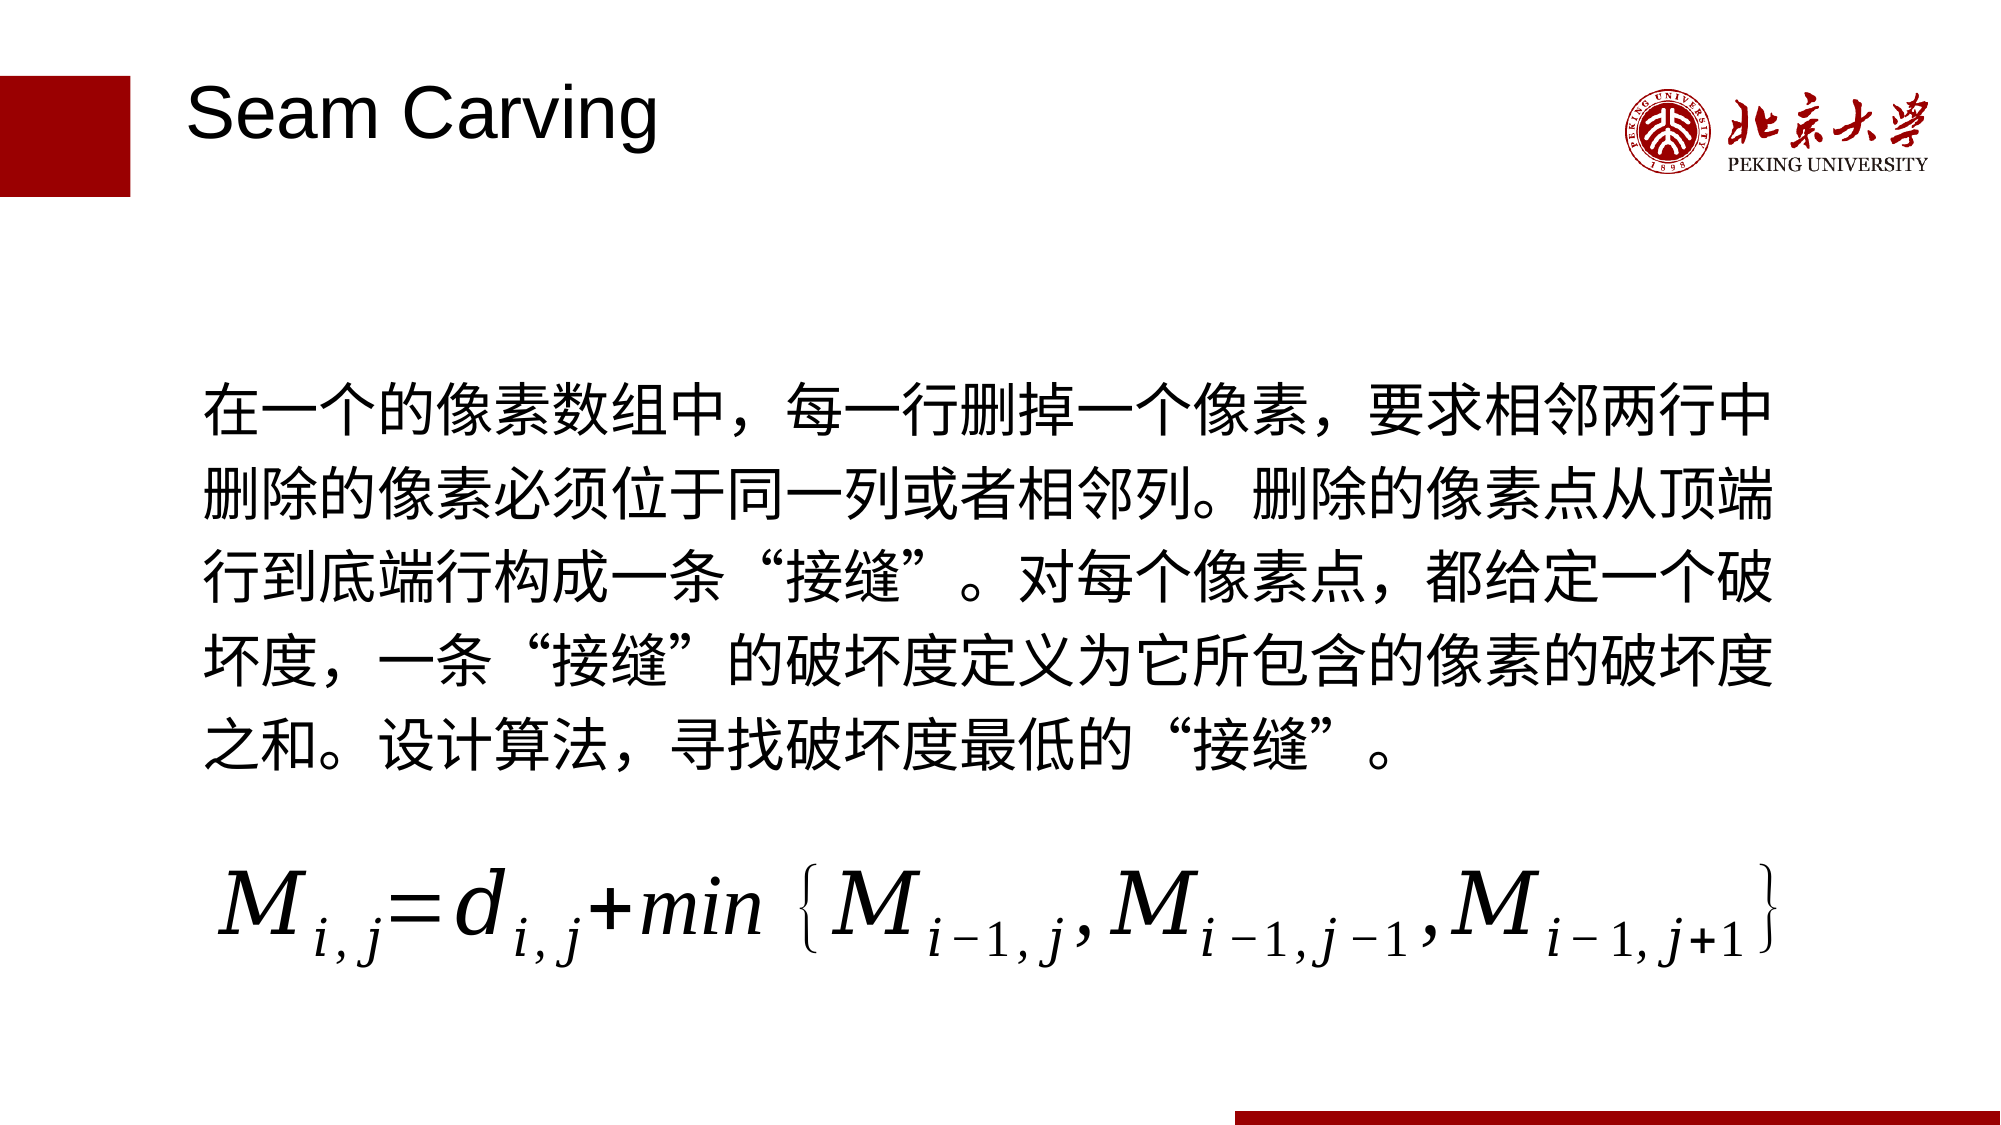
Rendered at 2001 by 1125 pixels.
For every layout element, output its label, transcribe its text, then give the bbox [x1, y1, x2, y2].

text_box [1235, 1111, 2000, 1125]
text_box [0, 75, 131, 197]
picture [1625, 89, 1928, 174]
text_box Seam Carving [170, 55, 676, 161]
